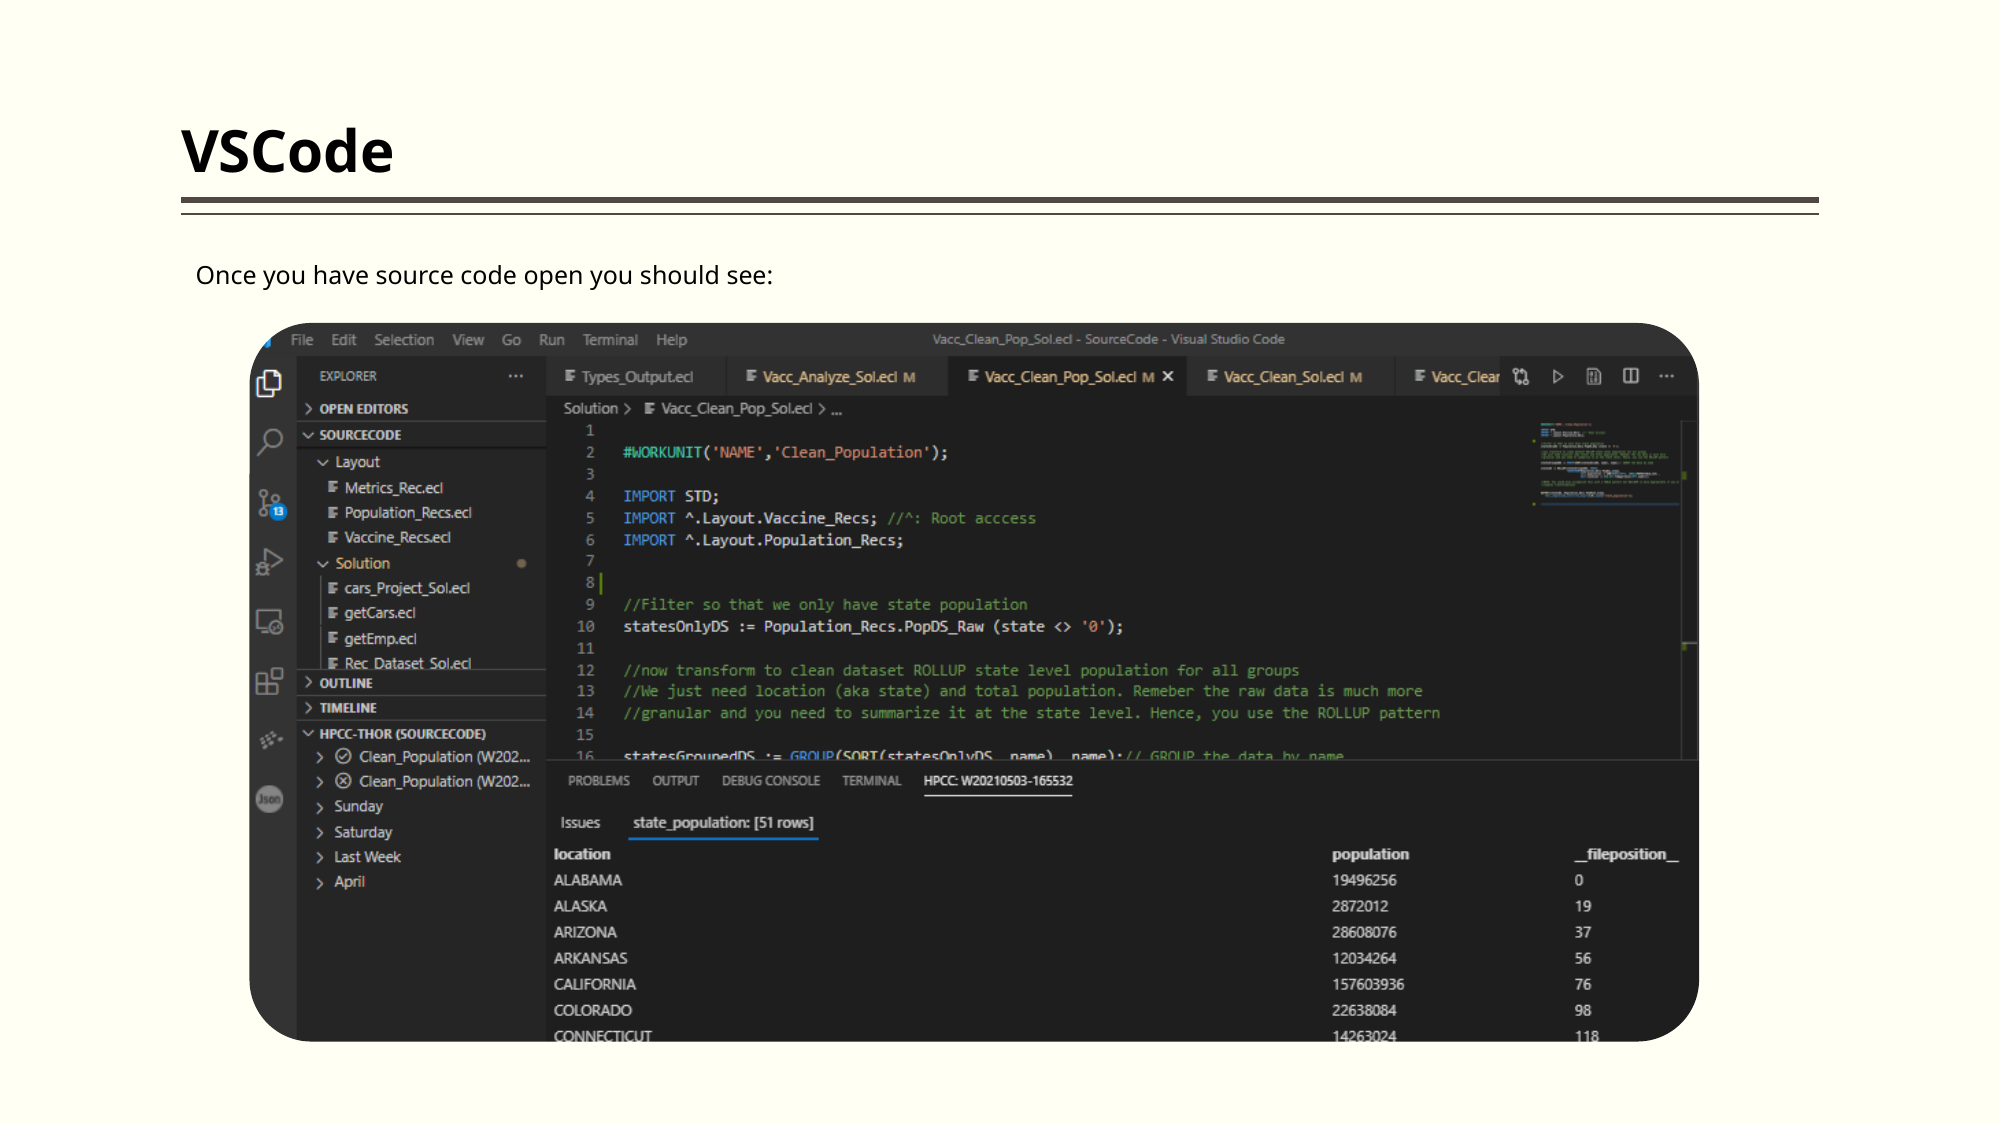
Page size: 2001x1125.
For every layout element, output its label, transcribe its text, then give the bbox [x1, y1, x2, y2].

text_box Once you have source code open you should see: [180, 252, 790, 297]
title VSCode [181, 12, 1819, 193]
text_box [181, 226, 1451, 467]
picture [249, 322, 1700, 1042]
